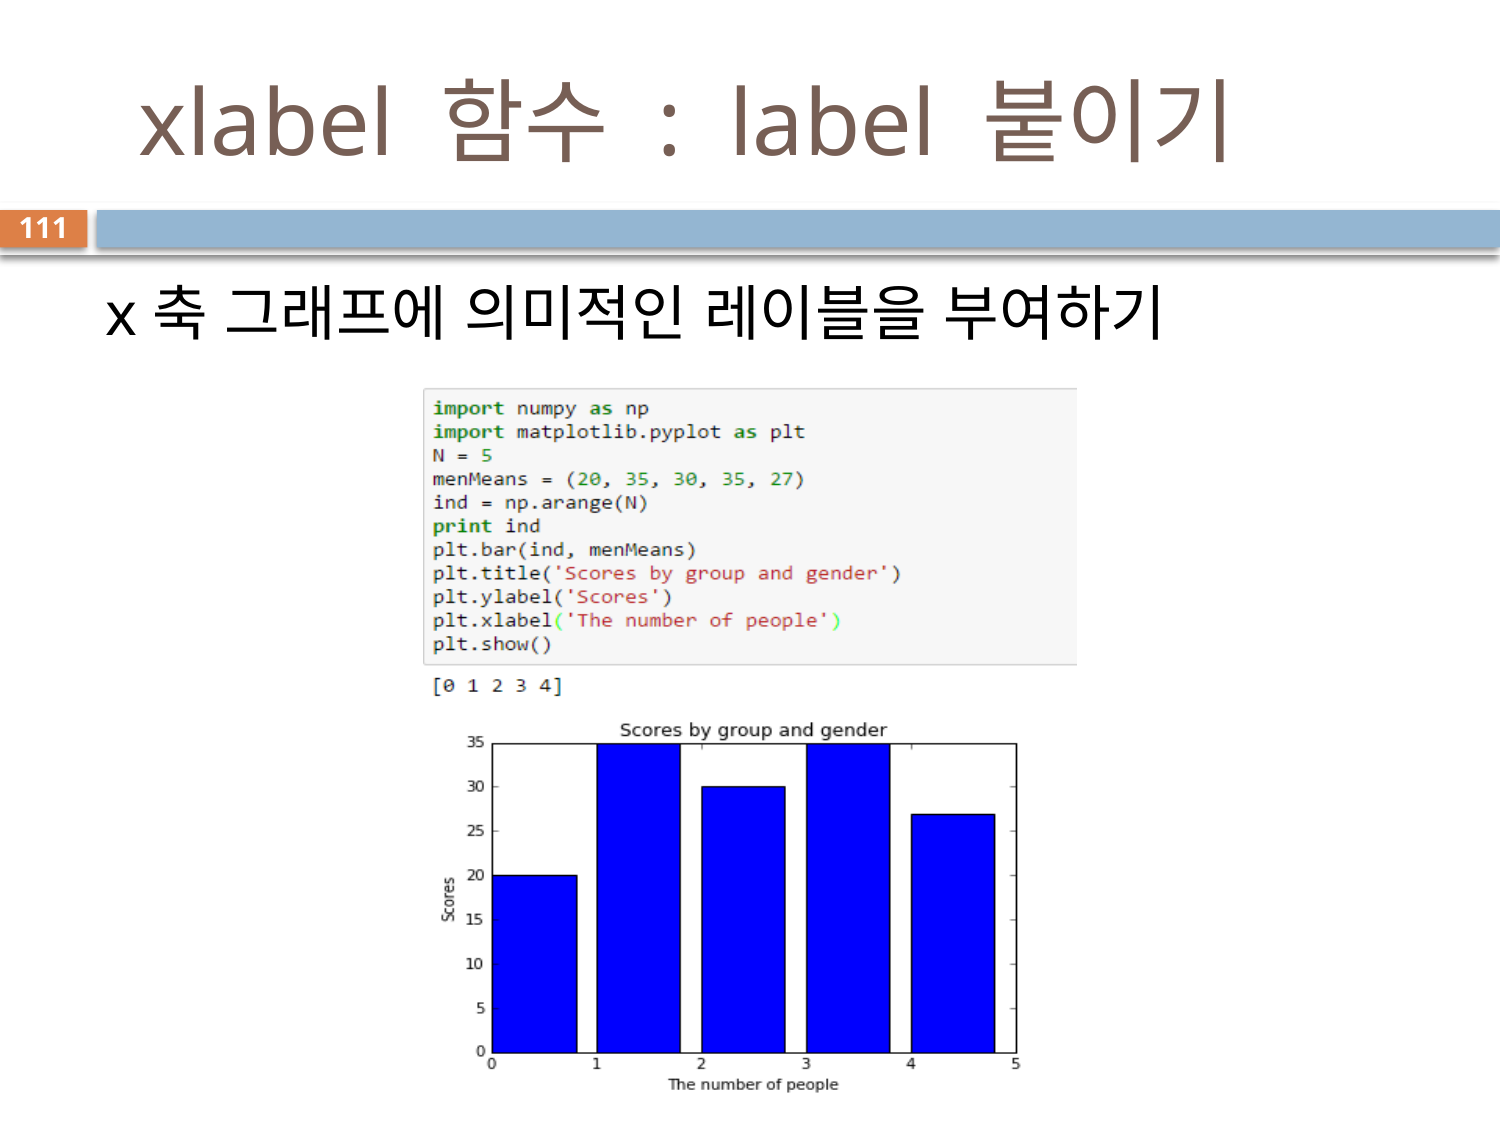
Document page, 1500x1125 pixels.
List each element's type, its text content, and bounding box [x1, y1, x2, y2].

slide_number 111 [0, 208, 88, 249]
picture [423, 373, 1077, 1108]
list x축 그래프에 의미적인 레이블을 부여하기 [75, 267, 1425, 539]
title xlabel 함수 : label 붙이기 [100, 37, 1438, 200]
